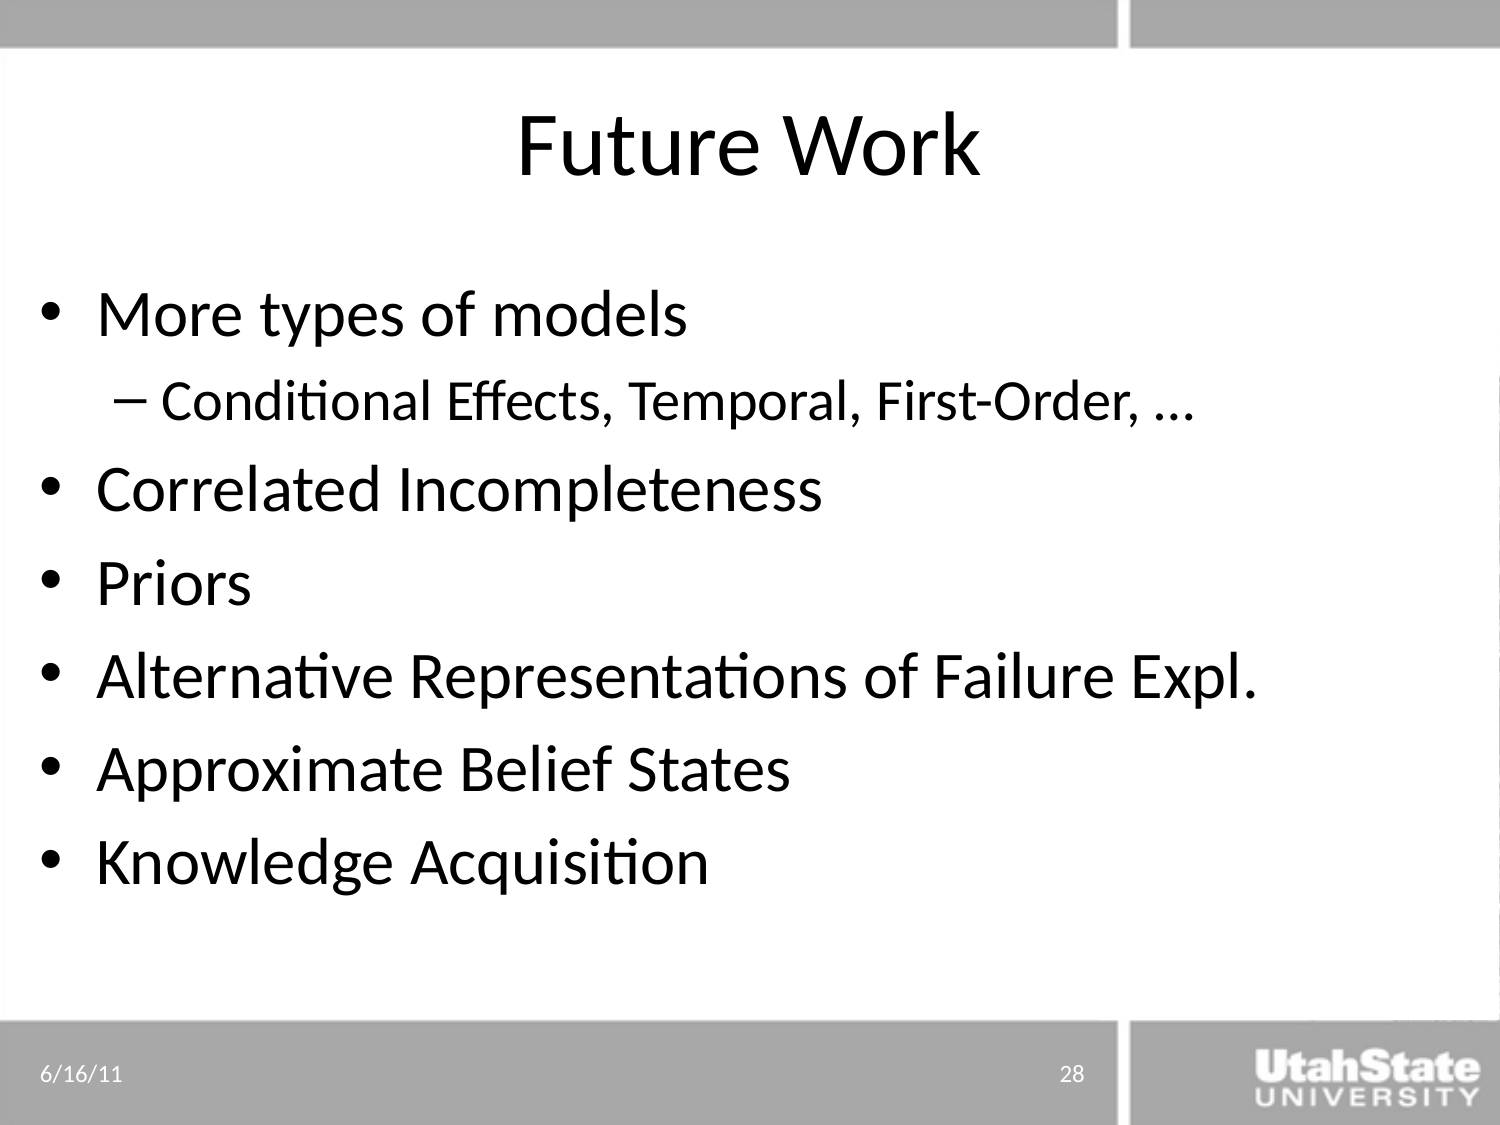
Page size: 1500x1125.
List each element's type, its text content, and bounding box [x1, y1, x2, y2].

picture [0, 0, 1500, 1125]
slide_number 28 [875, 1042, 1100, 1103]
list More types of models Conditional Effects, Temporal, First-Order, … Correlated Incompleteness Priors Alternative Representations of Failure Expl. Approximate Belief States Knowledge Acquisition [24, 262, 1475, 1005]
title Future Work [24, 45, 1475, 233]
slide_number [24, 1042, 375, 1103]
